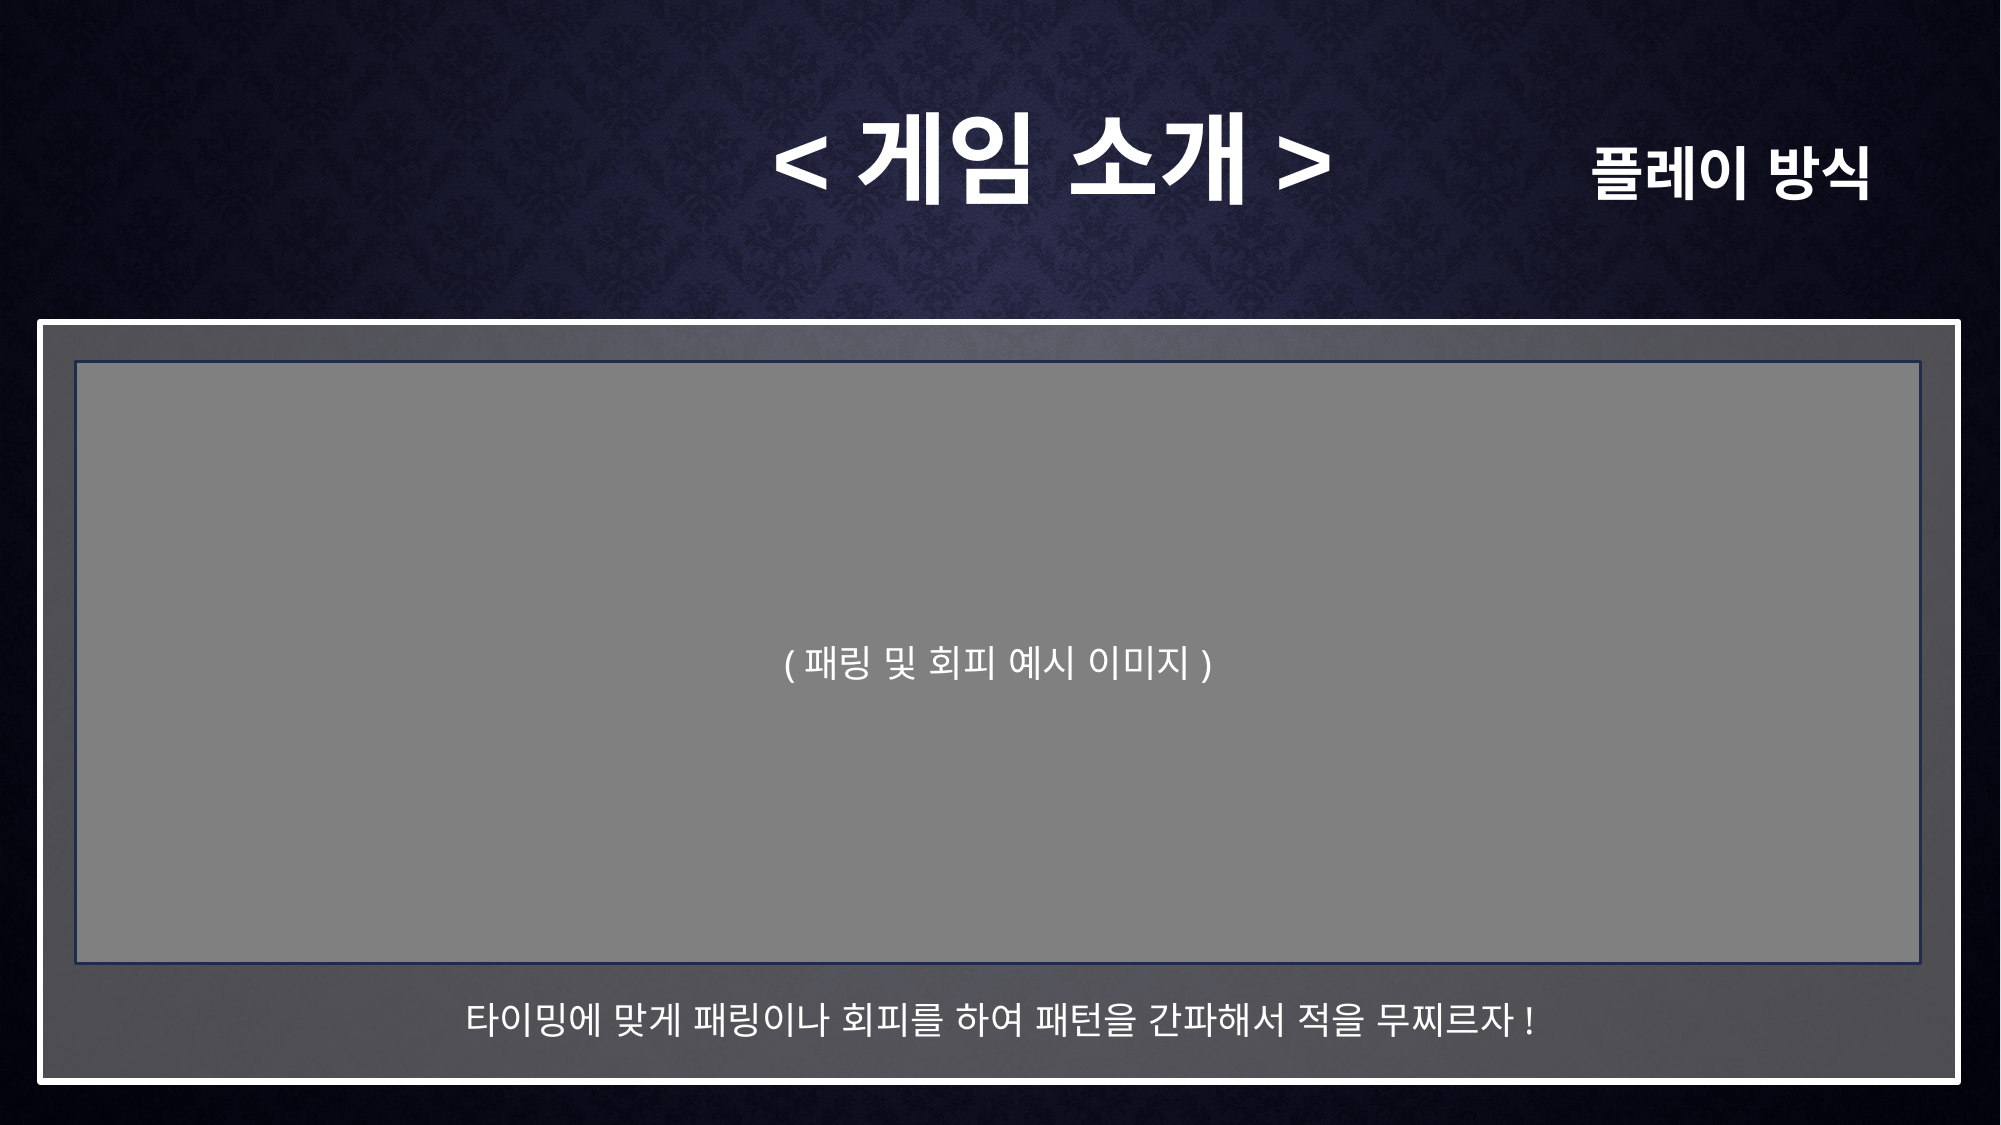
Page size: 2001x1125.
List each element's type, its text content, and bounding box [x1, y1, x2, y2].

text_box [39, 31, 1959, 284]
text_box (패링 및 회피 예시 이미지) [728, 632, 1268, 692]
text_box 타이밍에 맞게 패링이나 회피를 하여 패턴을 간파해서 적을 무찌르자! [137, 989, 1863, 1050]
text_box [39, 320, 1960, 1083]
text_box [74, 360, 1922, 965]
